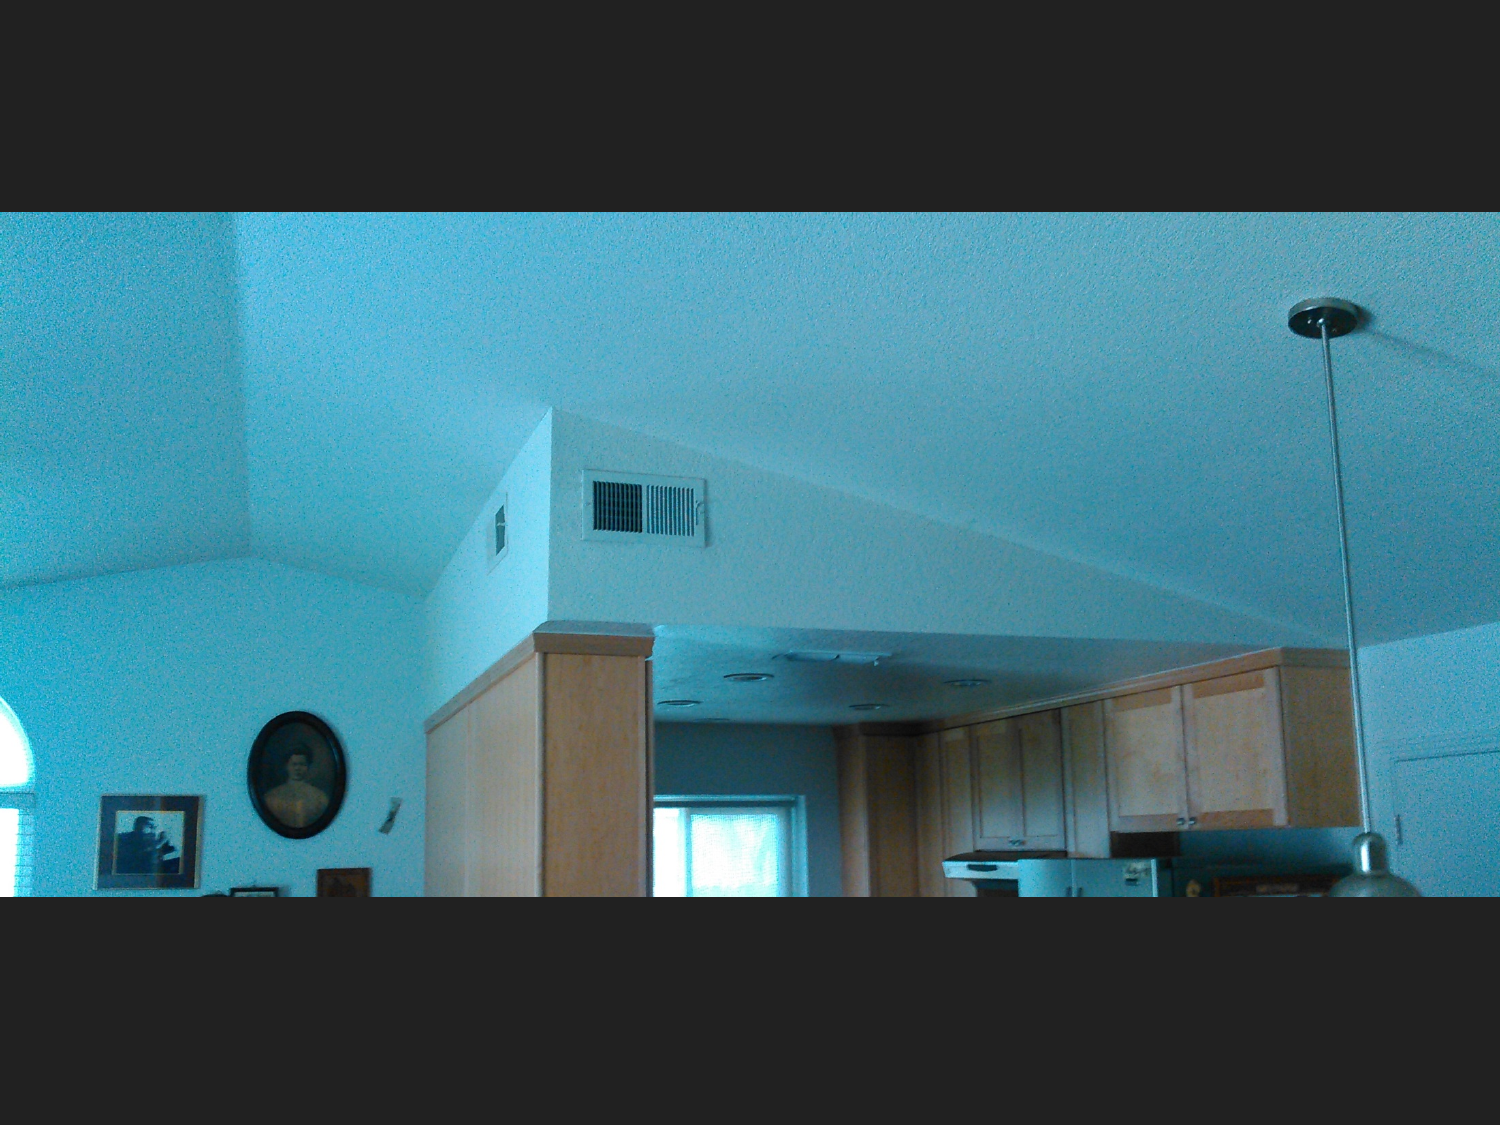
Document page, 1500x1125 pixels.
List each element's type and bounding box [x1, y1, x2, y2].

picture [0, 212, 1500, 898]
